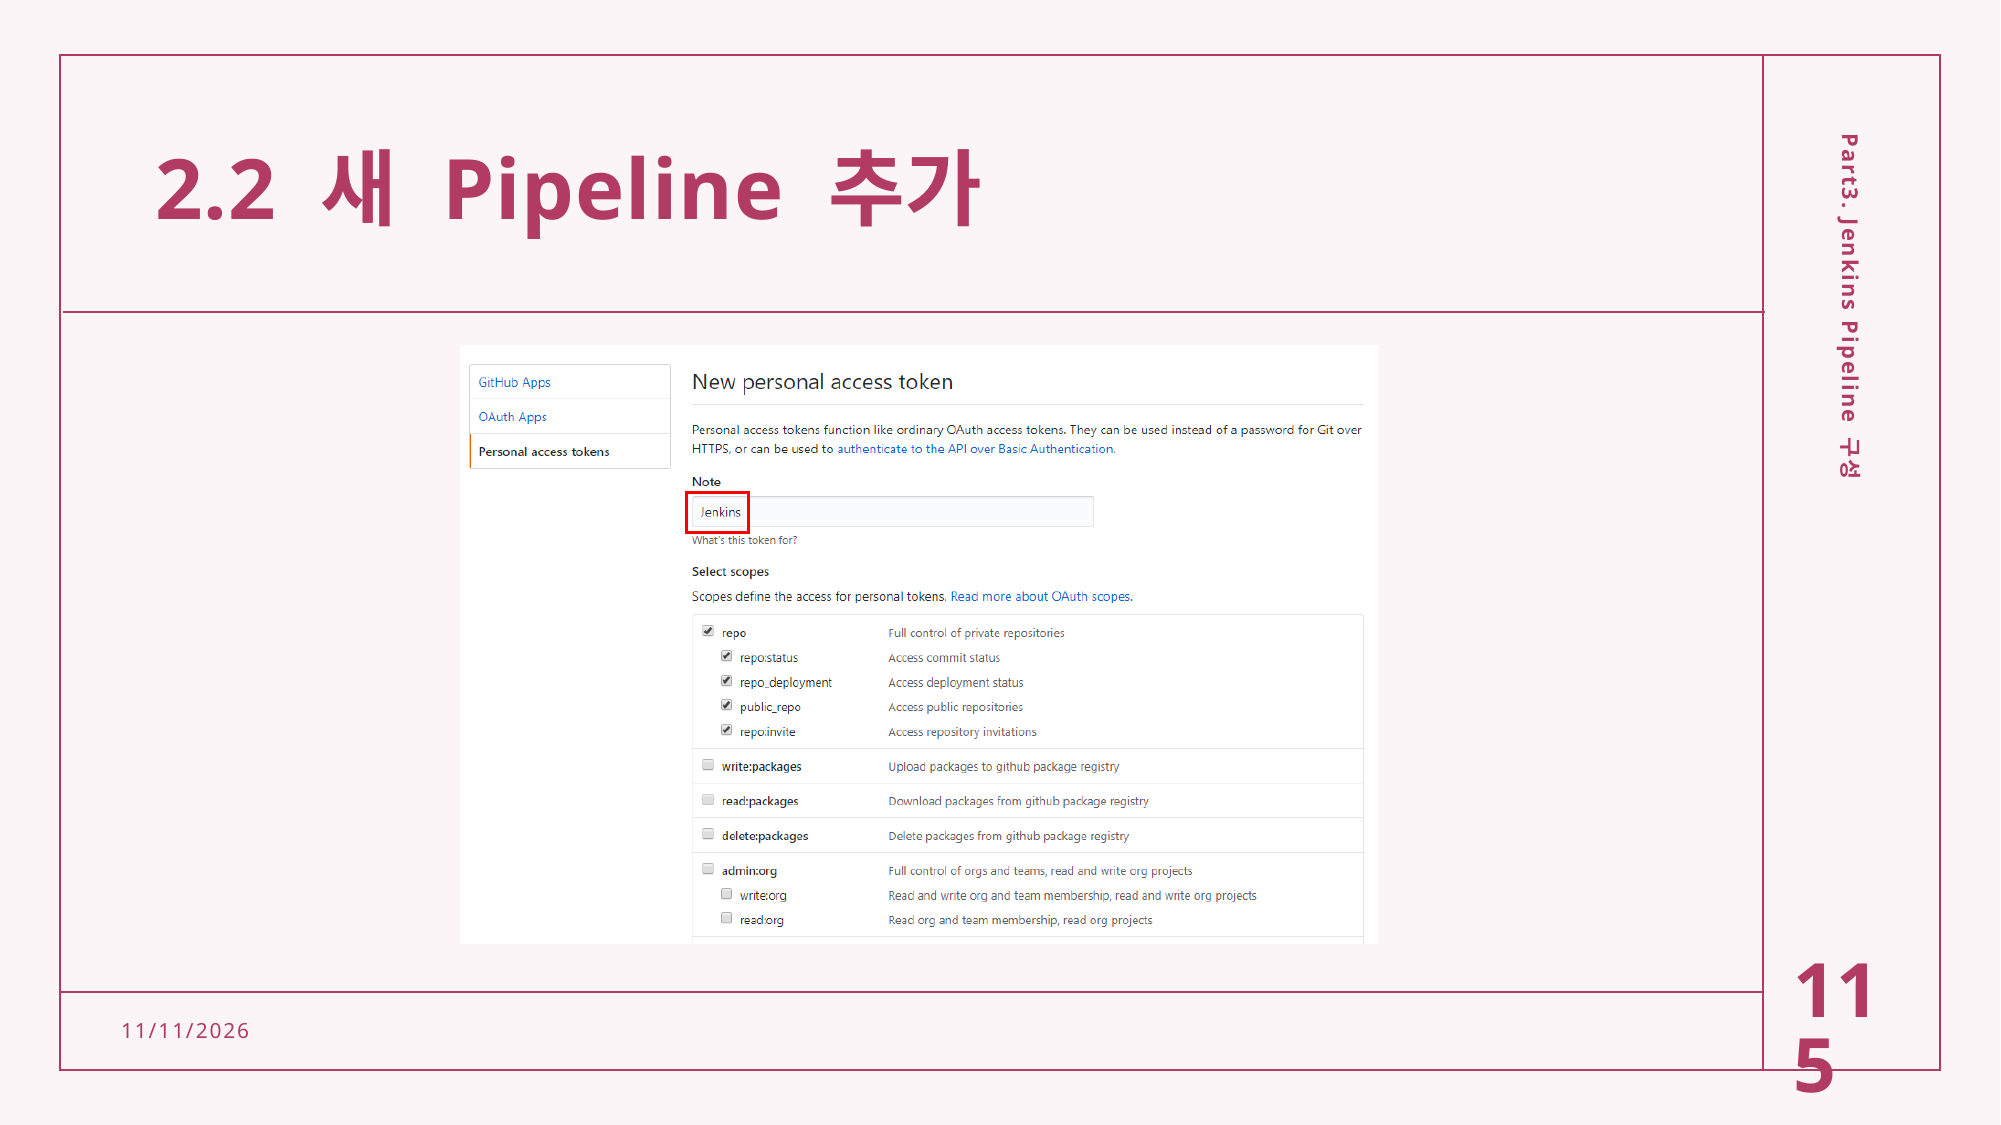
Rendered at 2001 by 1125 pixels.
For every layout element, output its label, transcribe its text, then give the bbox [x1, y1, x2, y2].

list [460, 345, 1378, 944]
title 2.2 새 Pipeline 추가 [137, 89, 1701, 294]
slide_number 115 [1775, 930, 1932, 1055]
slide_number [103, 1007, 621, 1055]
footer Part3. Jenkins Pipeline 구성 [1822, 115, 1883, 791]
